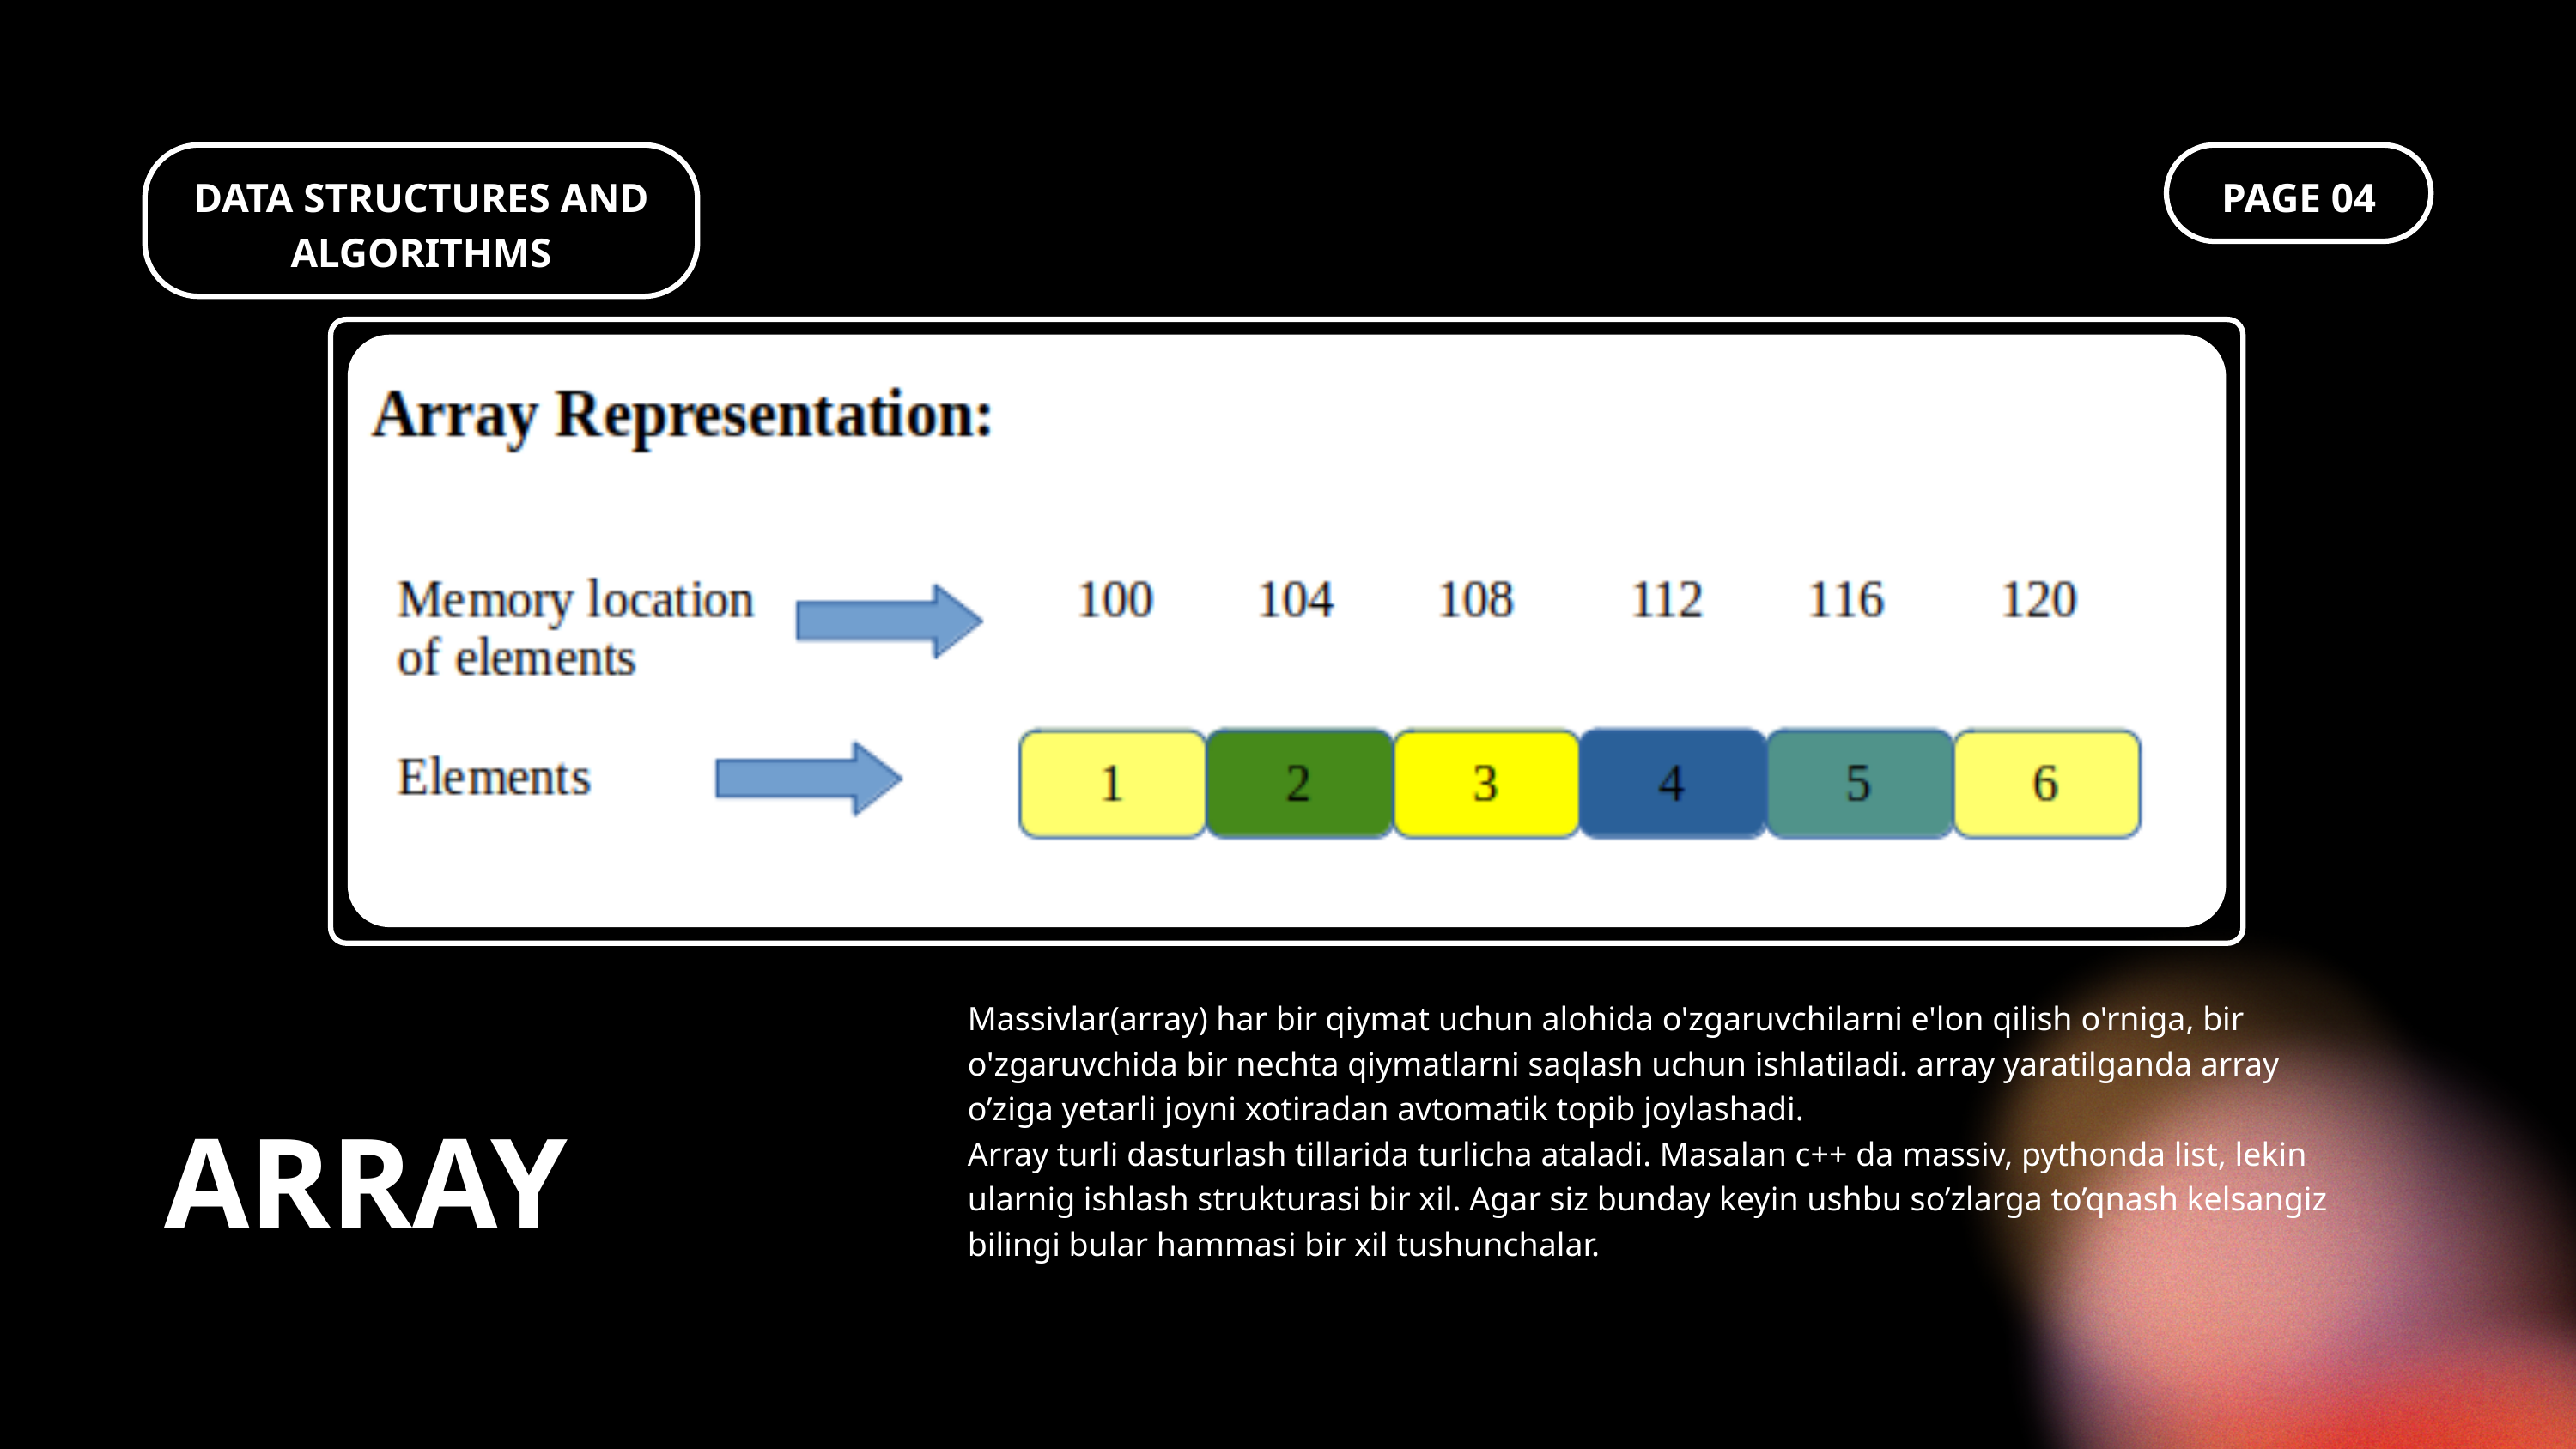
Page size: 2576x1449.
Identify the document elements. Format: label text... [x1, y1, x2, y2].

text_box ARRAY [164, 1117, 1200, 1253]
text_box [330, 318, 2244, 943]
text_box Massivlar(array) har bir qiymat uchun alohida o'zgaruvchilarni e'lon qilish o'rniga, bir o'zgaruvchida bir nechta qiymatlarni saqlash uchun ishlatiladi. array yaratilganda array o’ziga yetarli joyni xotiradan avtomatik topib joylashadi. Array turli dasturlash tillarida turlicha ataladi. Masalan c++ da massiv, pythonda list, lekin ularnig ishlash strukturasi bir xil. Agar siz bunday keyin ushbu so’zlarga to’qnash kelsangiz bilingi bular hammasi bir xil tushunchalar. [967, 991, 2336, 1263]
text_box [2166, 144, 2432, 242]
text_box [1948, 919, 2576, 1449]
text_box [144, 144, 698, 297]
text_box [347, 334, 2227, 928]
